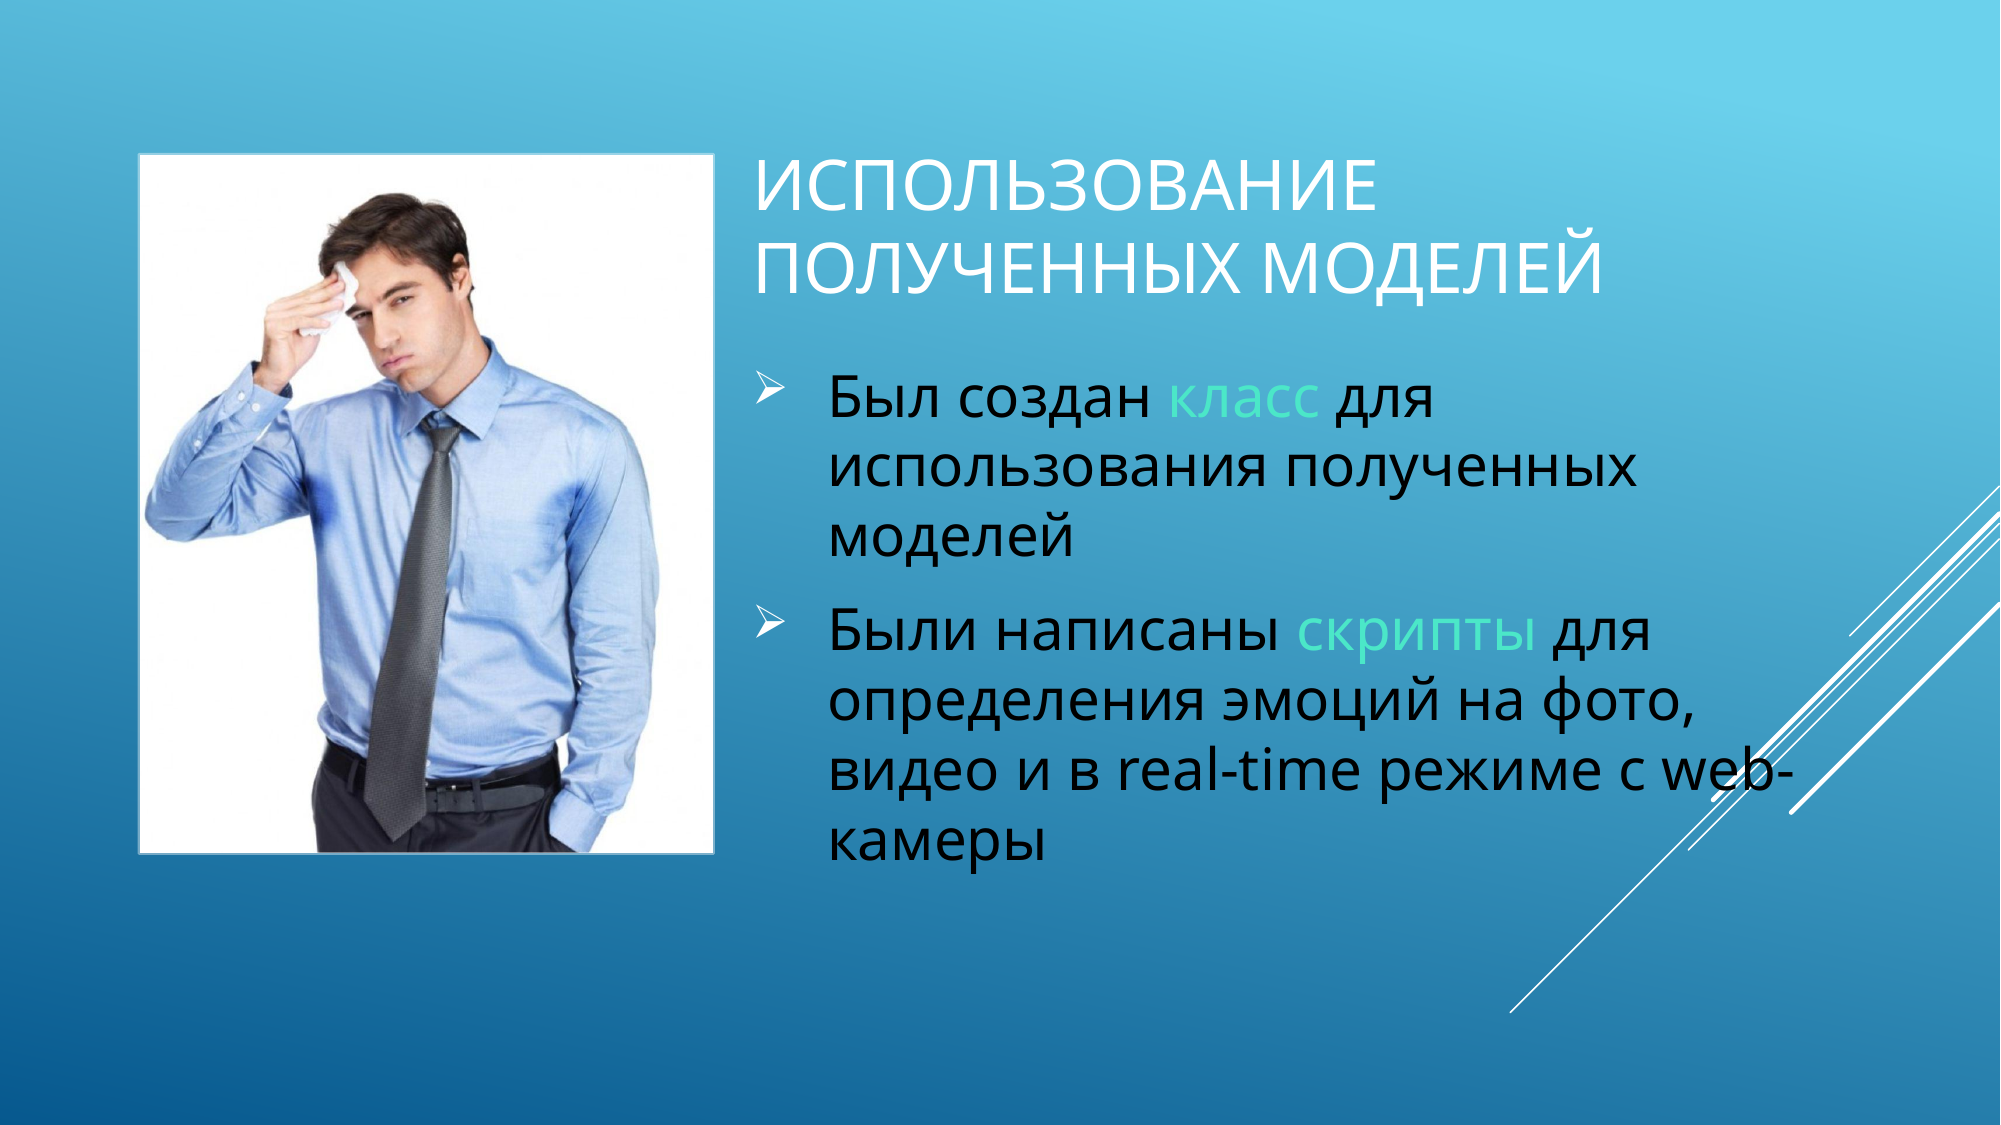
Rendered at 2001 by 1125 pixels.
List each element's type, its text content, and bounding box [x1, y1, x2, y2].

title Использование полученных моделей [737, 127, 1880, 316]
list Был создан класс для использования полученных моделей Были написаны скрипты для определения эмоций на фото, видео и в real-time режиме с web-камеры [737, 351, 1892, 899]
picture [139, 155, 713, 853]
